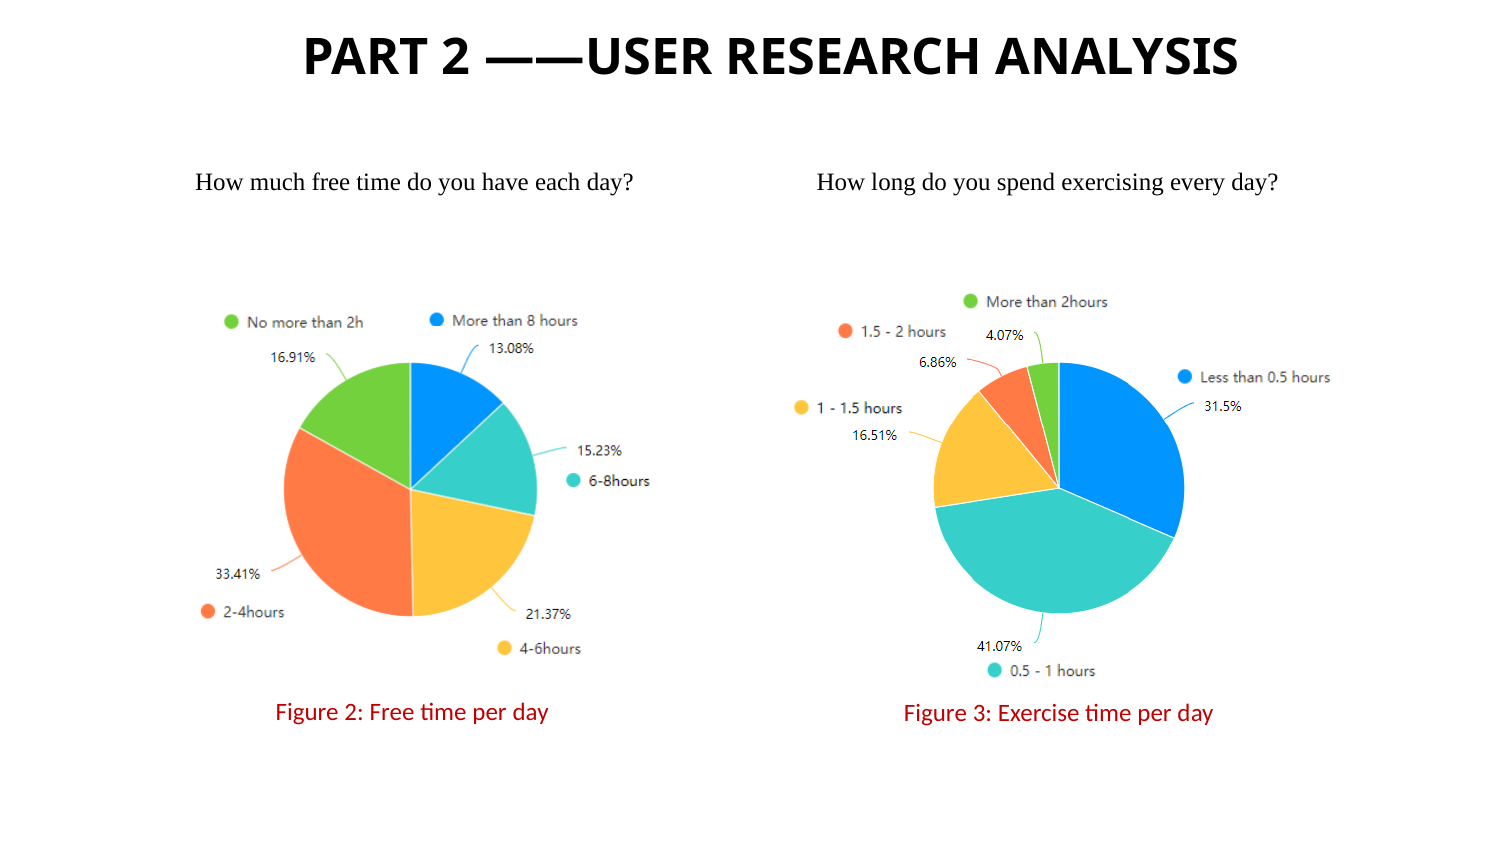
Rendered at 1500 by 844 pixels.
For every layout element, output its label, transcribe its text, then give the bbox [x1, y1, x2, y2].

text_box Part 2 ——User research analysis [266, 0, 1277, 120]
text_box How long do you spend exercising every day? [811, 160, 1375, 202]
picture [788, 283, 1338, 686]
text_box Figure 2: Free time per day [270, 690, 617, 732]
picture [176, 290, 689, 666]
text_box How much free time do you have each day? [189, 160, 811, 202]
text_box Figure 3: Exercise time per day [898, 690, 1245, 732]
